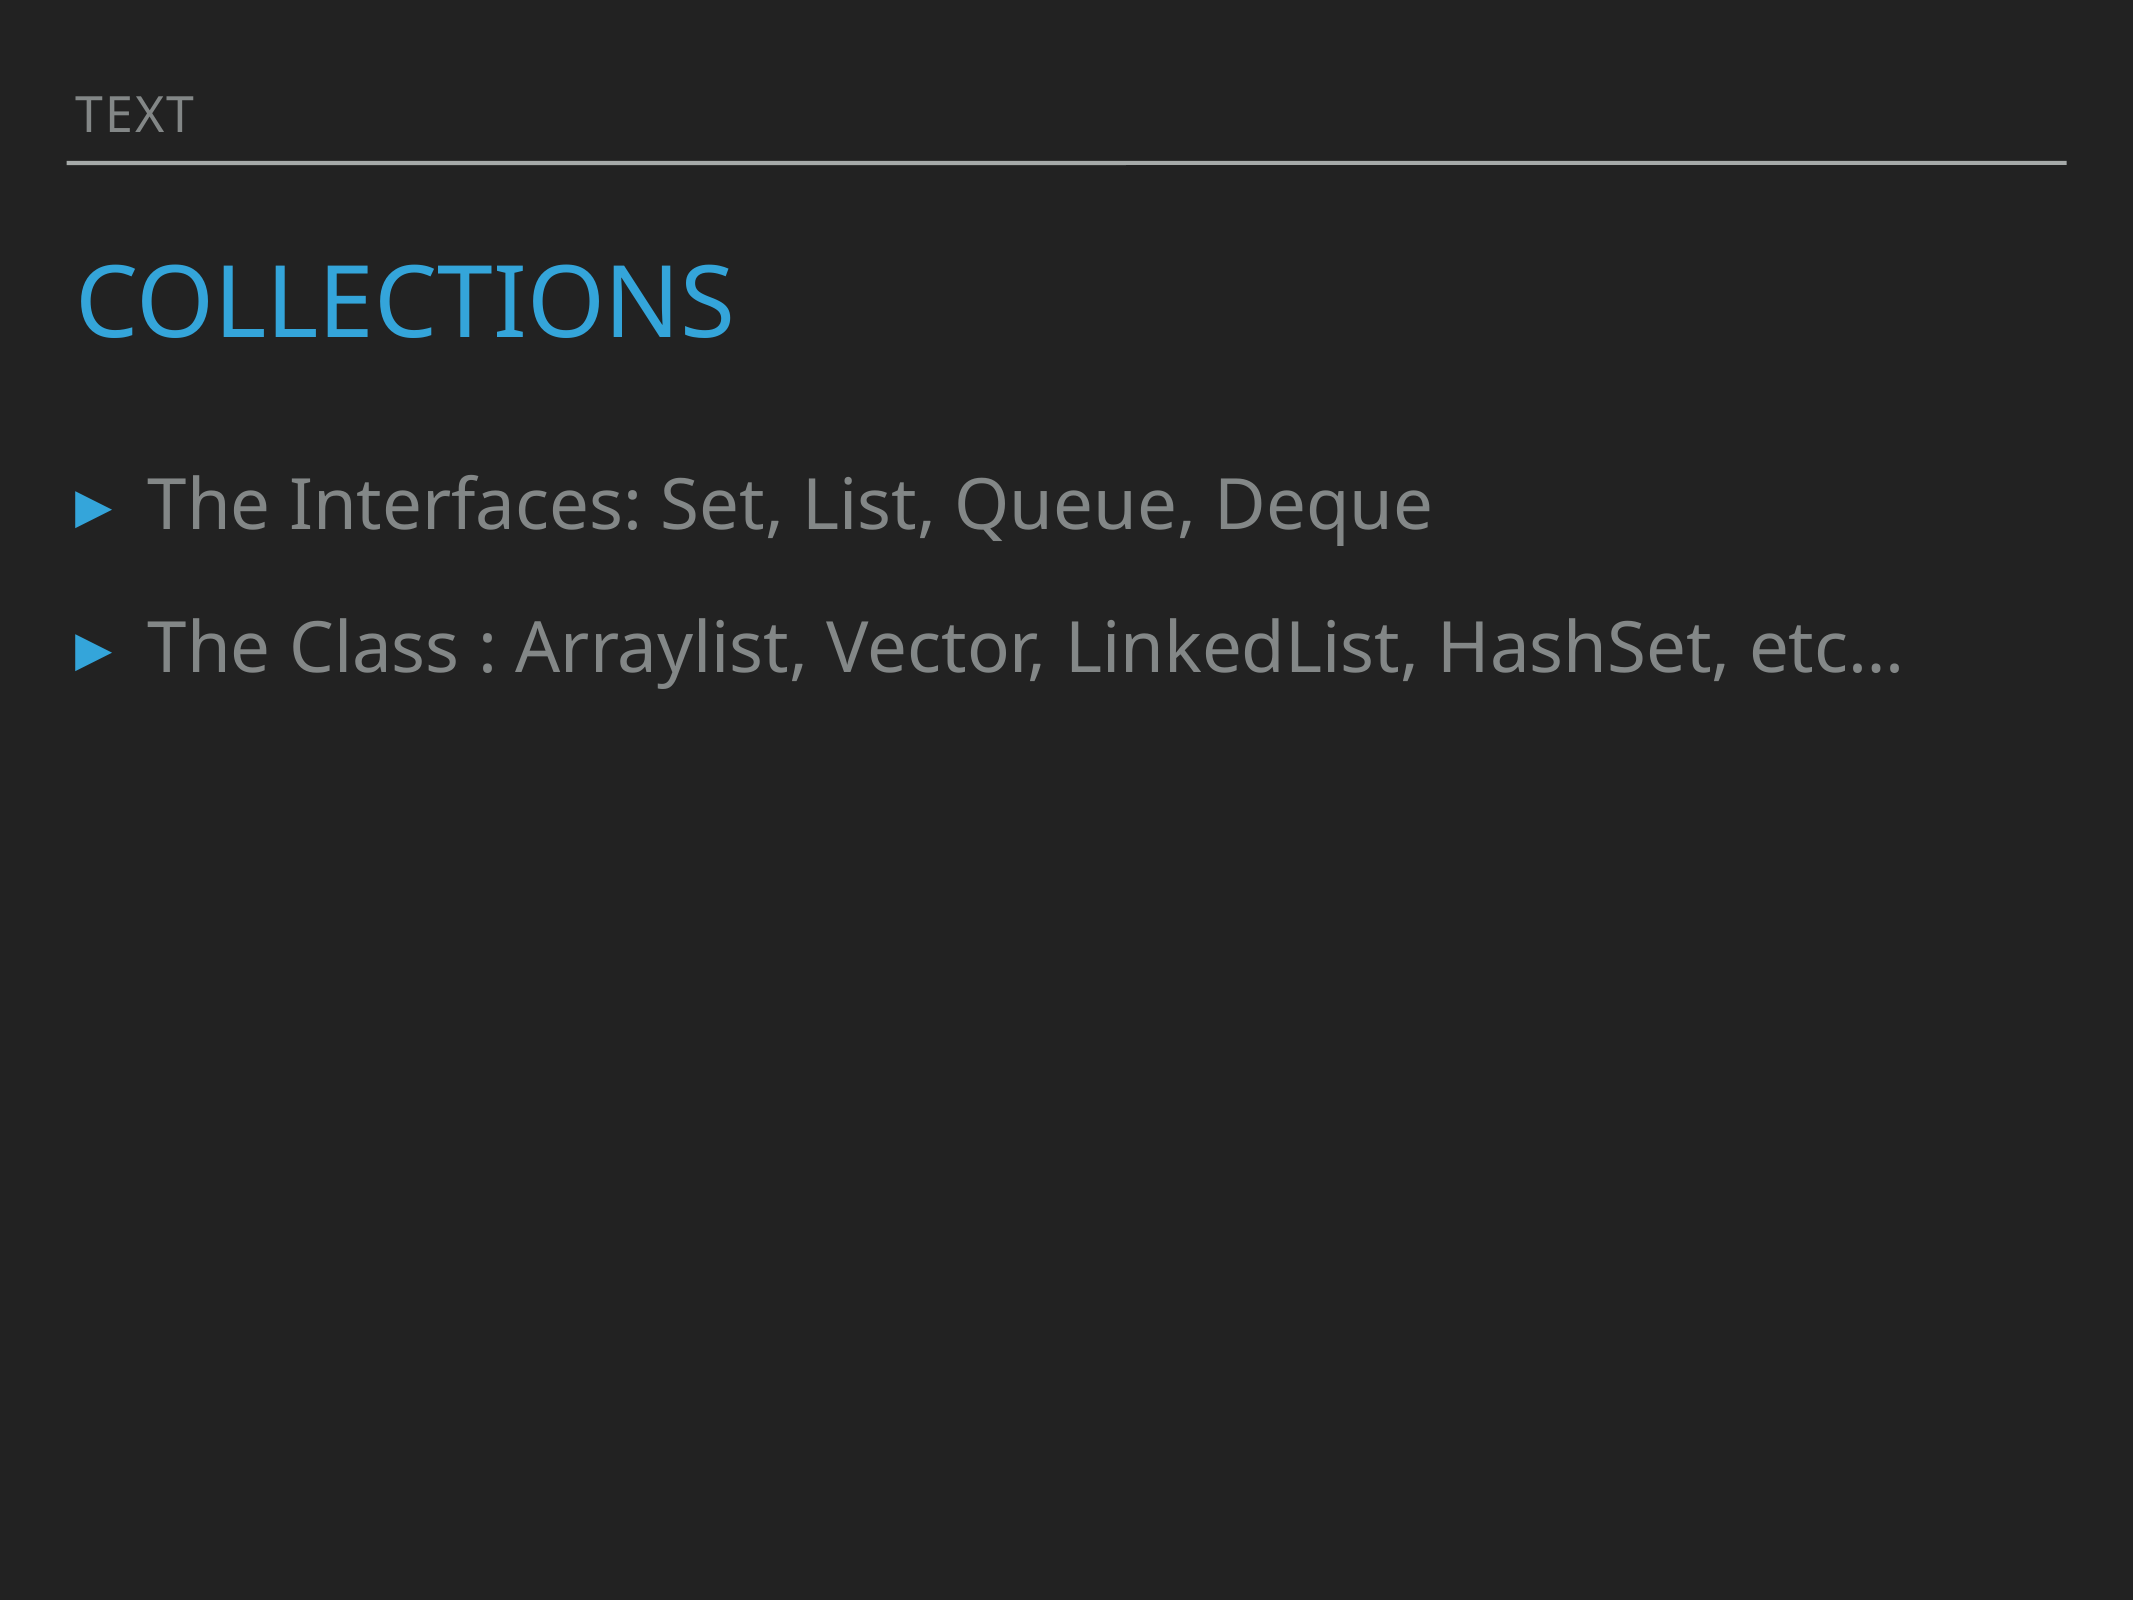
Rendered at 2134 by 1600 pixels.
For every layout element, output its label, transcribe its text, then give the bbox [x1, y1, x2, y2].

list The Interfaces: Set, List, Queue, Deque The Class : Arraylist, Vector, LinkedList, HashSet, etc… [66, 449, 2068, 1453]
list Text [66, 74, 1901, 151]
title Collections [66, 251, 2068, 372]
